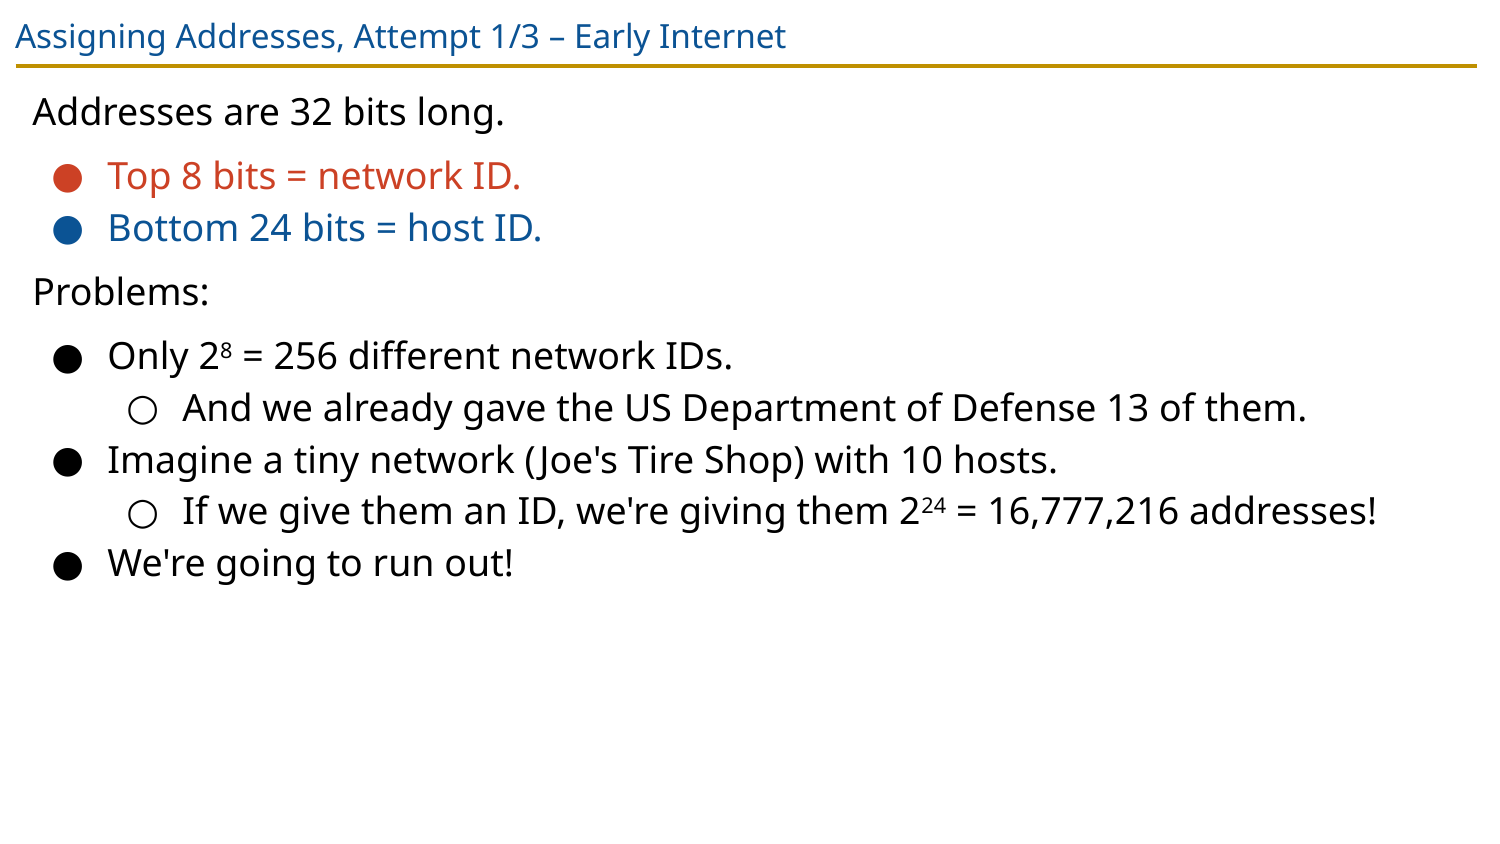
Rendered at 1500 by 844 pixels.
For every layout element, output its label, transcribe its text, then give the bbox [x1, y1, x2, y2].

list Addresses are 32 bits long. Top 8 bits = network ID. Bottom 24 bits = host ID. Problems: Only 28 = 256 different network IDs. And we already gave the US Department of Defense 13 of them. Imagine a tiny network (Joe's Tire Shop) with 10 hosts. If we give them an ID, we're giving them 224 = 16,777,216 addresses! We're going to run out! [17, 65, 1480, 626]
title Assigning Addresses, Attempt 1/3 – Early Internet [0, 0, 1500, 65]
